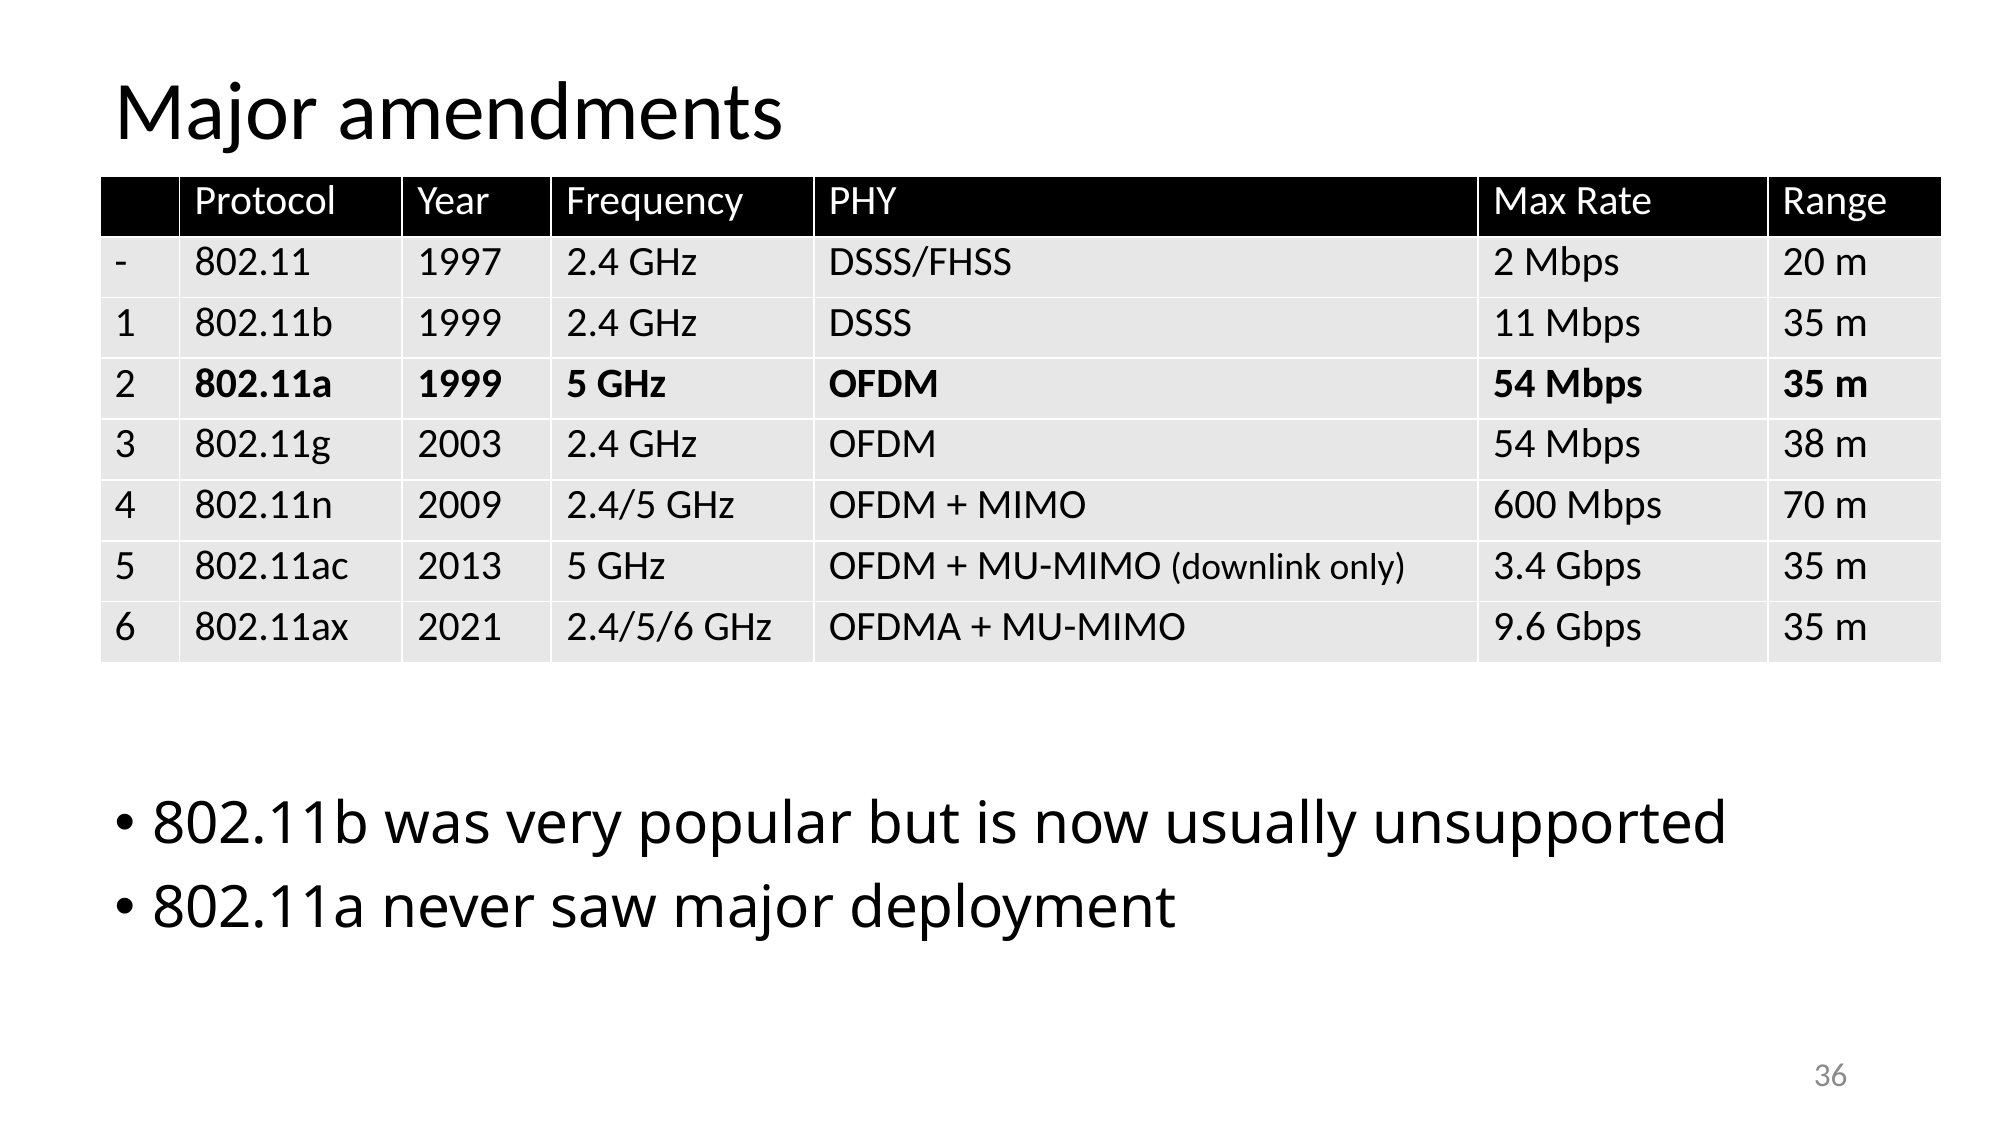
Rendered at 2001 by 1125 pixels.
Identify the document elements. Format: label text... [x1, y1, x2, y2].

table_cell 2.4/5 GHz [552, 481, 813, 540]
table_cell 35 m [1769, 542, 1941, 601]
table_cell 54 Mbps [1479, 420, 1767, 479]
table_cell 3 [101, 420, 179, 479]
table_header PHY [815, 177, 1477, 236]
table_header Year [403, 177, 550, 236]
table_cell 2021 [403, 602, 550, 662]
table_cell 5 GHz [552, 359, 813, 418]
table_cell DSSS [815, 298, 1477, 357]
table_cell 5 GHz [552, 542, 813, 601]
table_cell OFDM + MIMO [815, 481, 1477, 540]
table_cell 2.4 GHz [552, 420, 813, 479]
table_cell 3.4 Gbps [1479, 542, 1767, 601]
table_cell OFDM [815, 420, 1477, 479]
table_cell 802.11n [180, 481, 401, 540]
table_cell 2003 [403, 420, 550, 479]
table_cell 1997 [403, 238, 550, 297]
table_cell 2.4 GHz [552, 298, 813, 357]
table_cell 38 m [1769, 420, 1941, 479]
table_cell 11 Mbps [1479, 298, 1767, 357]
table_header Protocol [180, 177, 401, 236]
table_cell 35 m [1769, 298, 1941, 357]
table_cell 802.11b [180, 298, 401, 357]
table_cell 9.6 Gbps [1479, 602, 1767, 662]
table_cell 1999 [403, 298, 550, 357]
table_cell 802.11a [180, 359, 401, 418]
table_cell 802.11ax [180, 602, 401, 662]
table_cell 2013 [403, 542, 550, 601]
title Major amendments [99, 3, 1825, 175]
table_cell 2.4 GHz [552, 238, 813, 297]
table_cell 35 m [1769, 602, 1941, 662]
table_cell OFDM + MU-MIMO (downlink only) [815, 542, 1477, 601]
table_cell 70 m [1769, 481, 1941, 540]
table_cell 6 [101, 602, 179, 662]
table_cell DSSS/FHSS [815, 238, 1477, 297]
table_cell 2 [101, 359, 179, 418]
table_cell 600 Mbps [1479, 481, 1767, 540]
table_cell 1999 [403, 359, 550, 418]
table_cell OFDM [815, 359, 1477, 418]
table_cell 802.11 [180, 238, 401, 297]
table_cell 54 Mbps [1479, 359, 1767, 418]
slide_number 36 [1412, 1042, 1863, 1103]
table_header Frequency [552, 177, 813, 236]
table_cell 35 m [1769, 359, 1941, 418]
table_cell OFDMA + MU-MIMO [815, 602, 1477, 662]
table_header Range [1769, 177, 1941, 236]
table_cell - [101, 238, 179, 297]
table_cell 4 [101, 481, 179, 540]
table_cell 802.11ac [180, 542, 401, 601]
table_header [101, 177, 179, 236]
table_cell 5 [101, 542, 179, 601]
table_cell 2.4/5/6 GHz [552, 602, 813, 662]
table_cell 2009 [403, 481, 550, 540]
table_cell 20 m [1769, 238, 1941, 297]
table_cell 2 Mbps [1479, 238, 1767, 297]
list 802.11b was very popular but is now usually unsupported 802.11a never saw major deployment [99, 785, 1900, 1103]
table_cell 802.11g [180, 420, 401, 479]
table_cell 1 [101, 298, 179, 357]
table_header Max Rate [1479, 177, 1767, 236]
